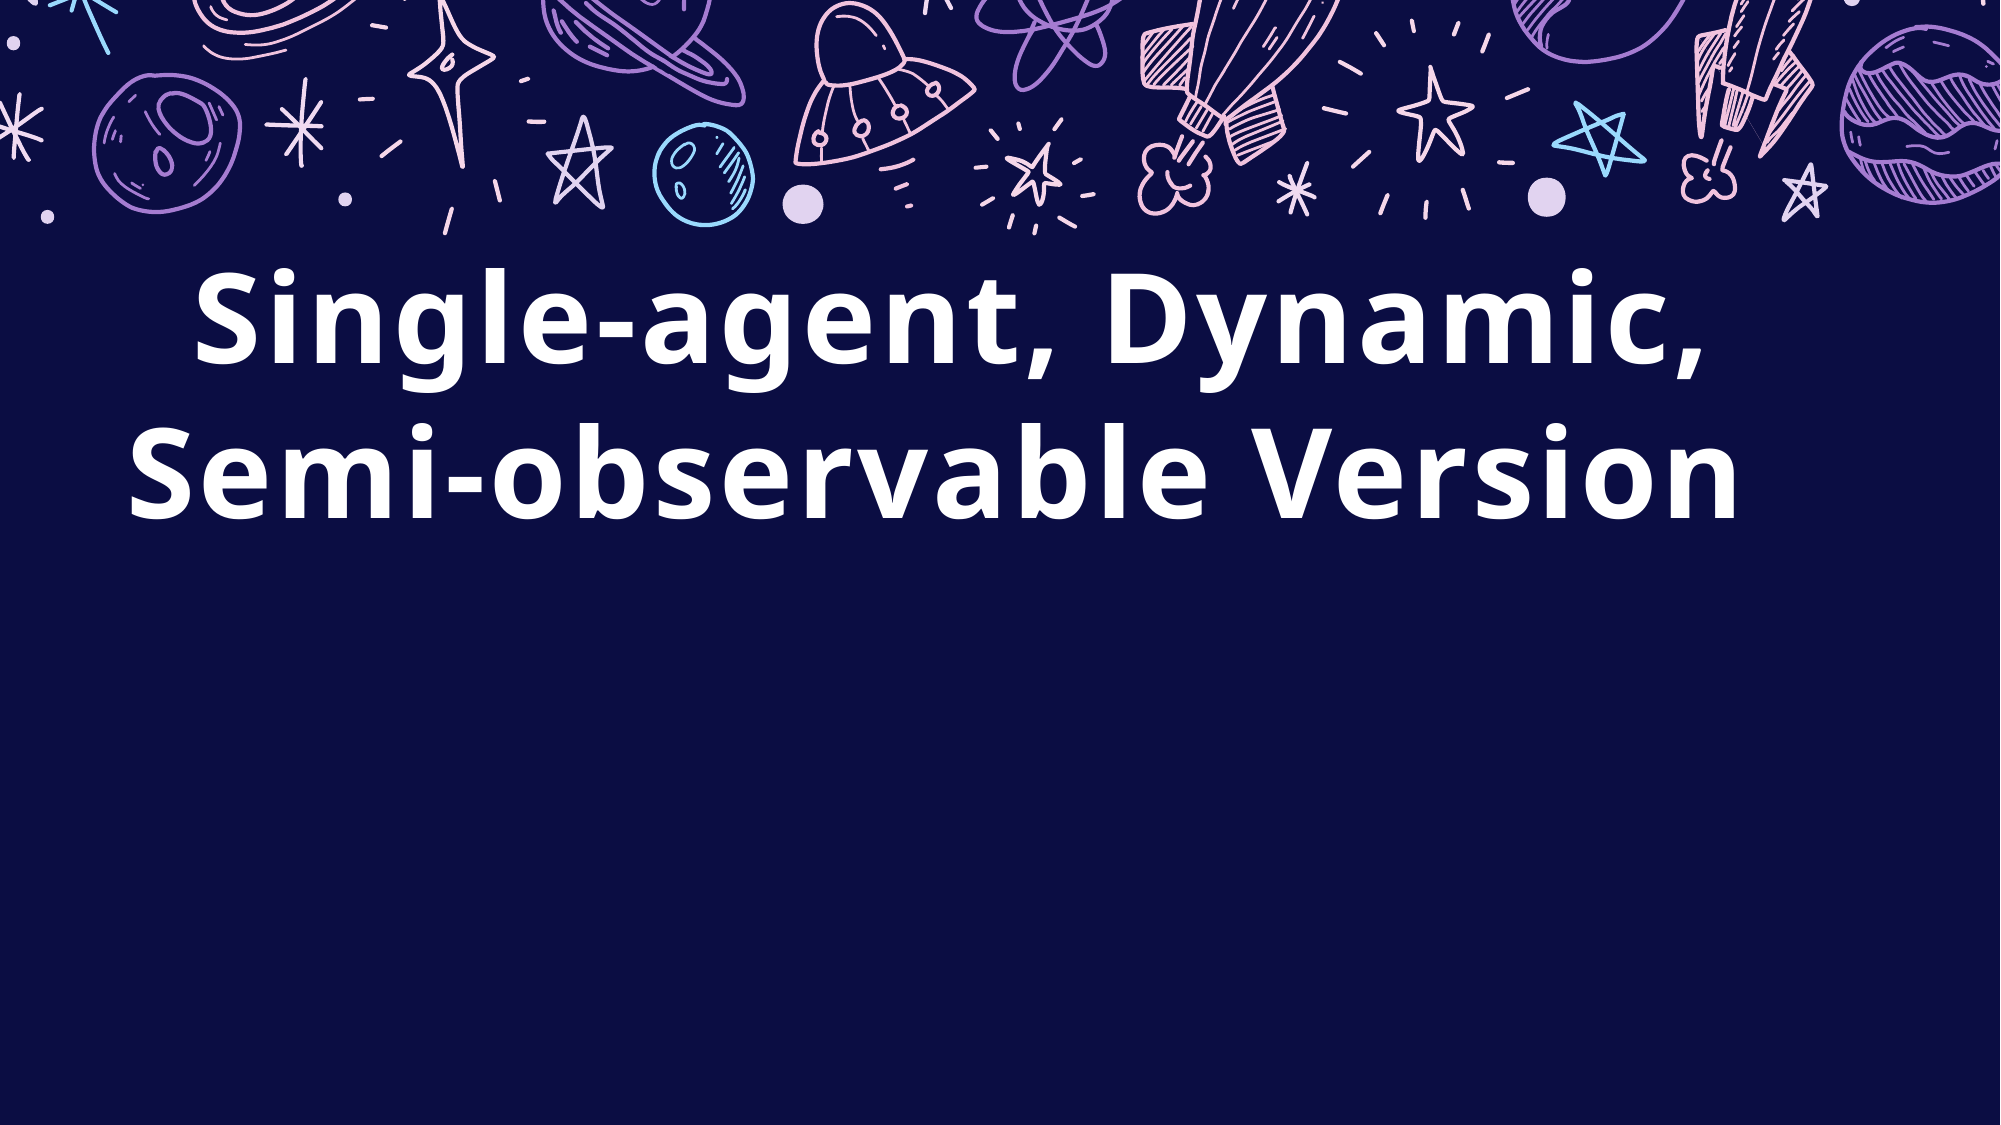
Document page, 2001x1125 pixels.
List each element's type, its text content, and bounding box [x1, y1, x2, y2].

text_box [0, 0, 2000, 236]
text_box Single-agent, Dynamic, Semi-observable Version [4, 236, 1905, 552]
